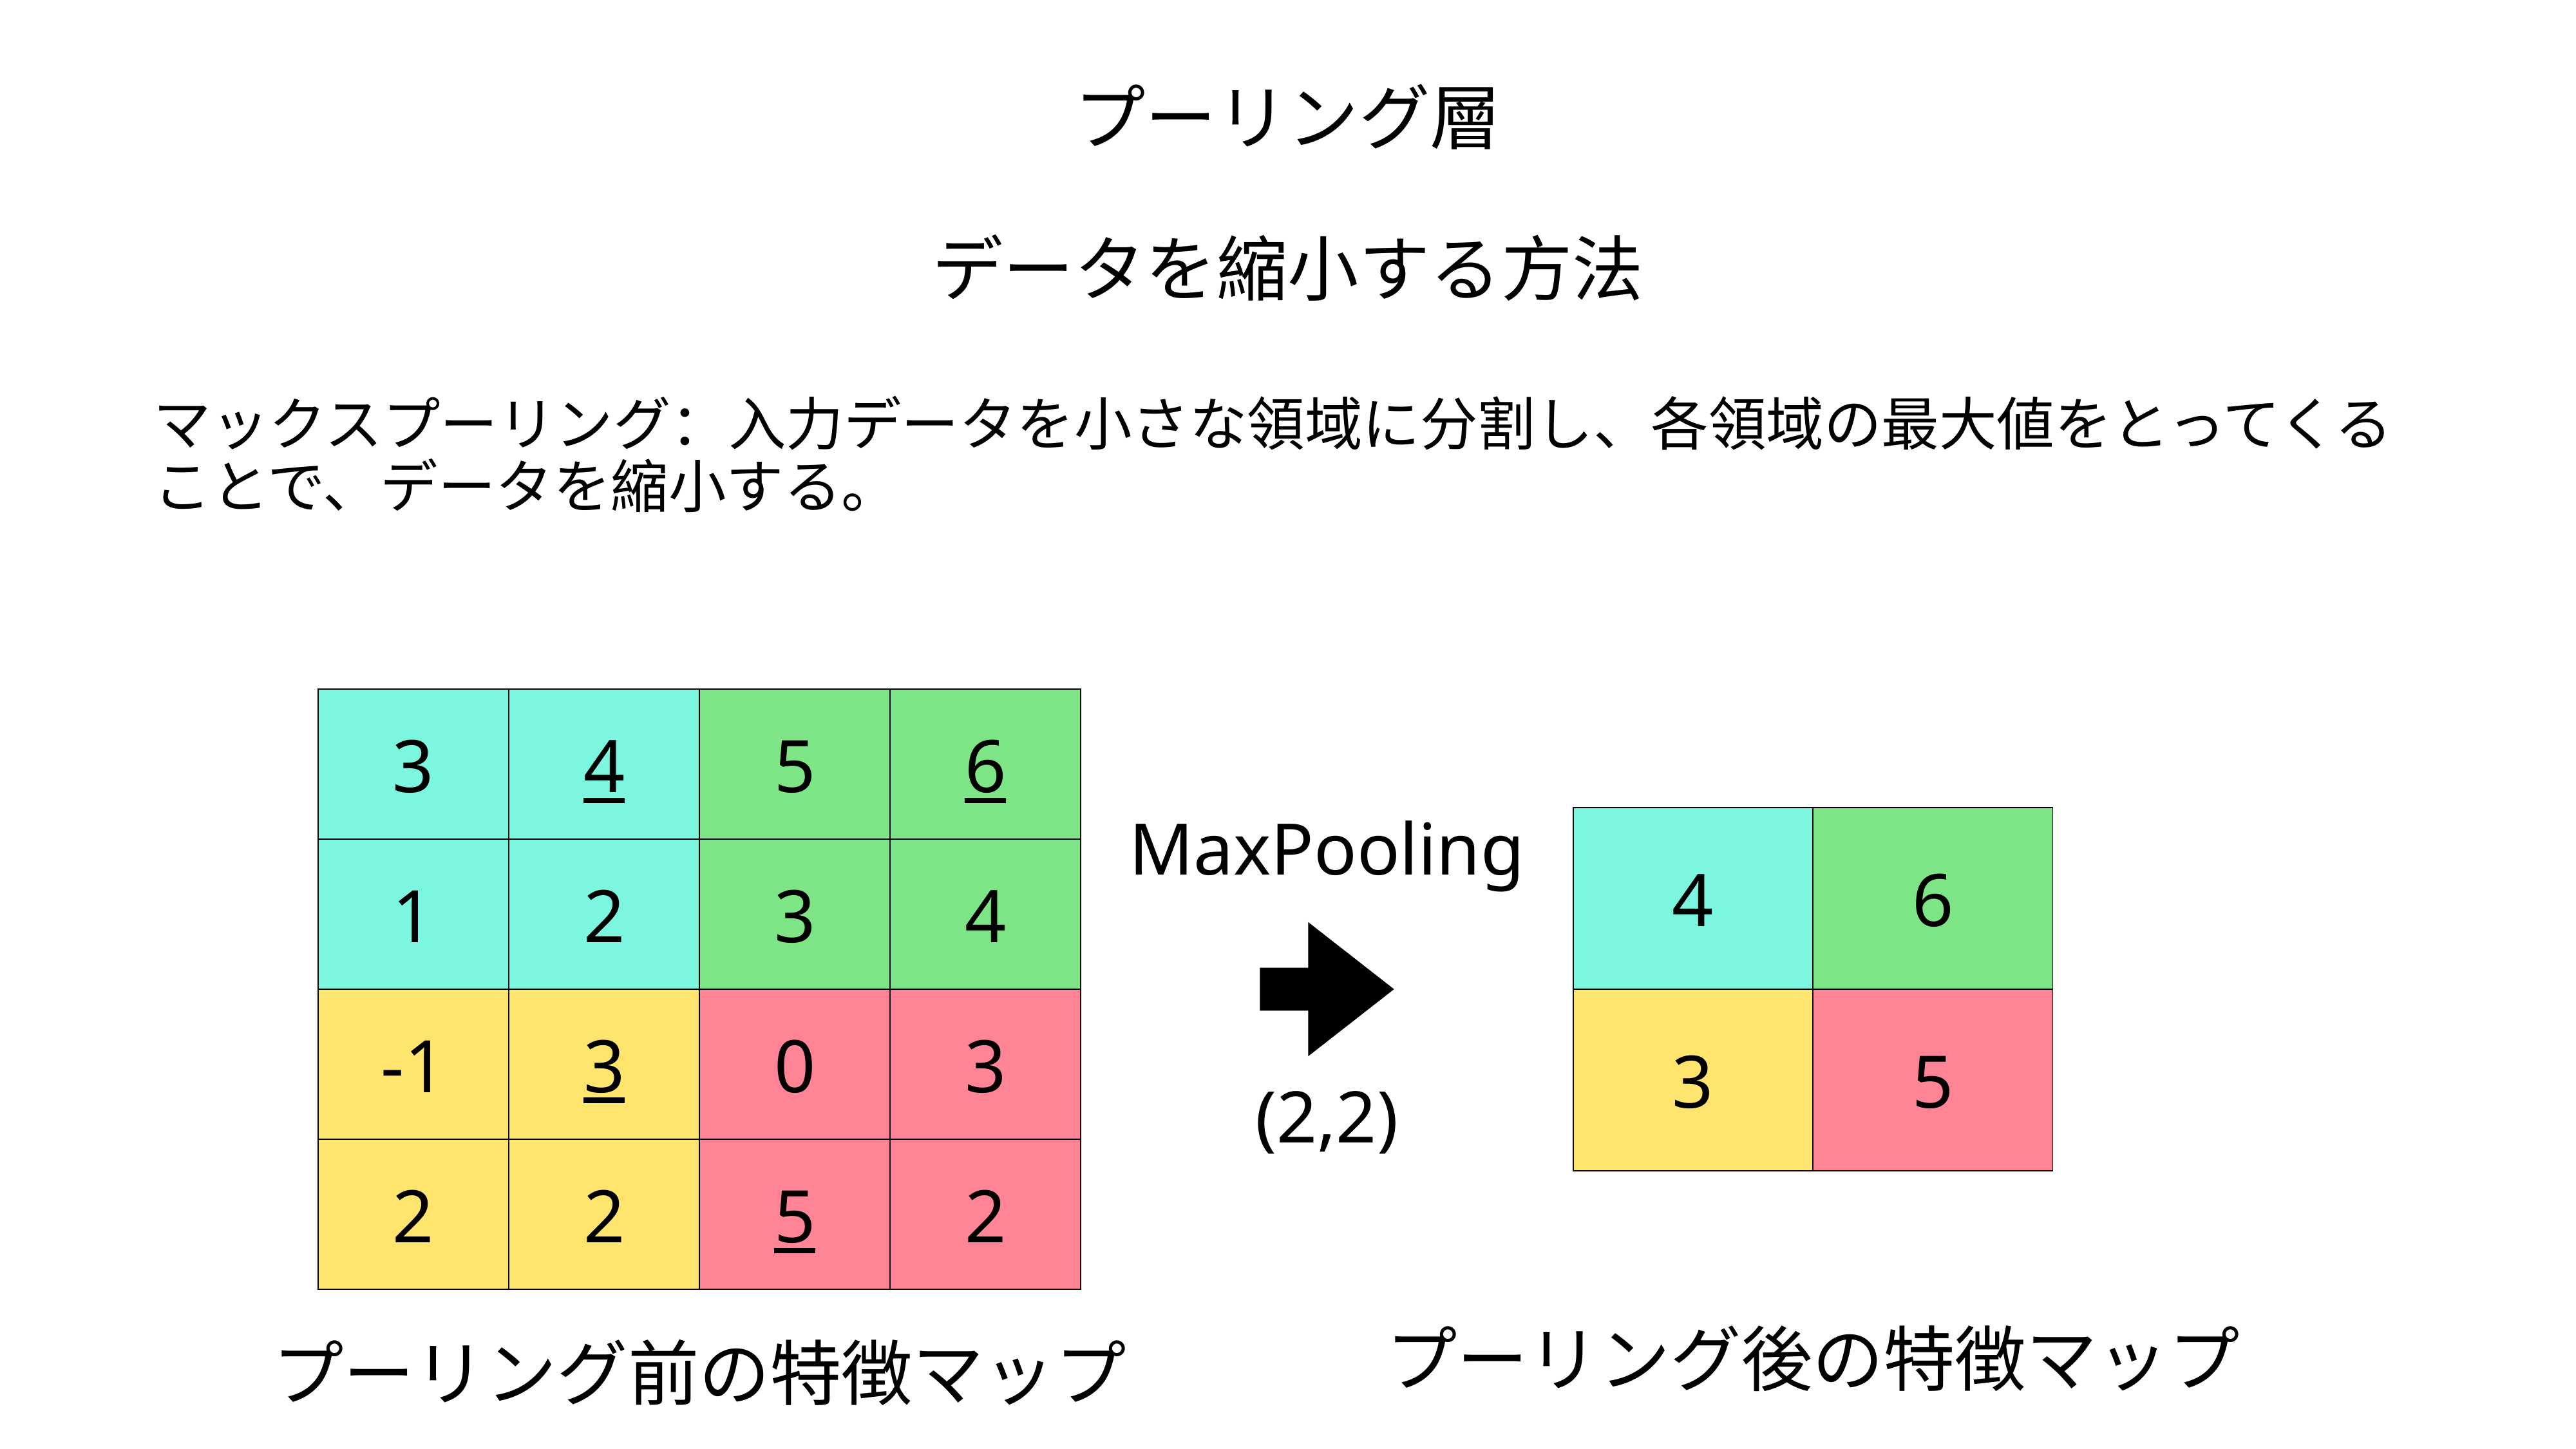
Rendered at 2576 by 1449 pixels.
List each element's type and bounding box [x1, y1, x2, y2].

table_cell [509, 840, 699, 989]
table_cell [700, 840, 889, 989]
table_cell [319, 840, 508, 989]
table_cell [509, 990, 699, 1139]
table_header [891, 690, 1080, 838]
table_cell [1814, 990, 2052, 1170]
table_header [1574, 808, 1812, 989]
table_header [700, 690, 889, 838]
table_header [319, 690, 508, 838]
table_cell [700, 990, 889, 1139]
text_box [1123, 808, 1531, 896]
table_header [1814, 808, 2052, 989]
text_box [1069, 77, 1507, 165]
text_box [1260, 922, 1394, 1057]
text_box [927, 229, 1649, 316]
text_box [148, 390, 2428, 526]
table_header [509, 690, 699, 838]
table_cell [1574, 990, 1812, 1170]
text_box [267, 1332, 1132, 1421]
table_cell [319, 1140, 508, 1289]
table_cell [891, 1140, 1080, 1289]
table_cell [891, 840, 1080, 989]
text_box [1249, 1076, 1405, 1164]
text_box [1380, 1318, 2246, 1406]
table_cell [319, 990, 508, 1139]
table_cell [891, 990, 1080, 1139]
table_cell [509, 1140, 699, 1289]
table_cell [700, 1140, 889, 1289]
